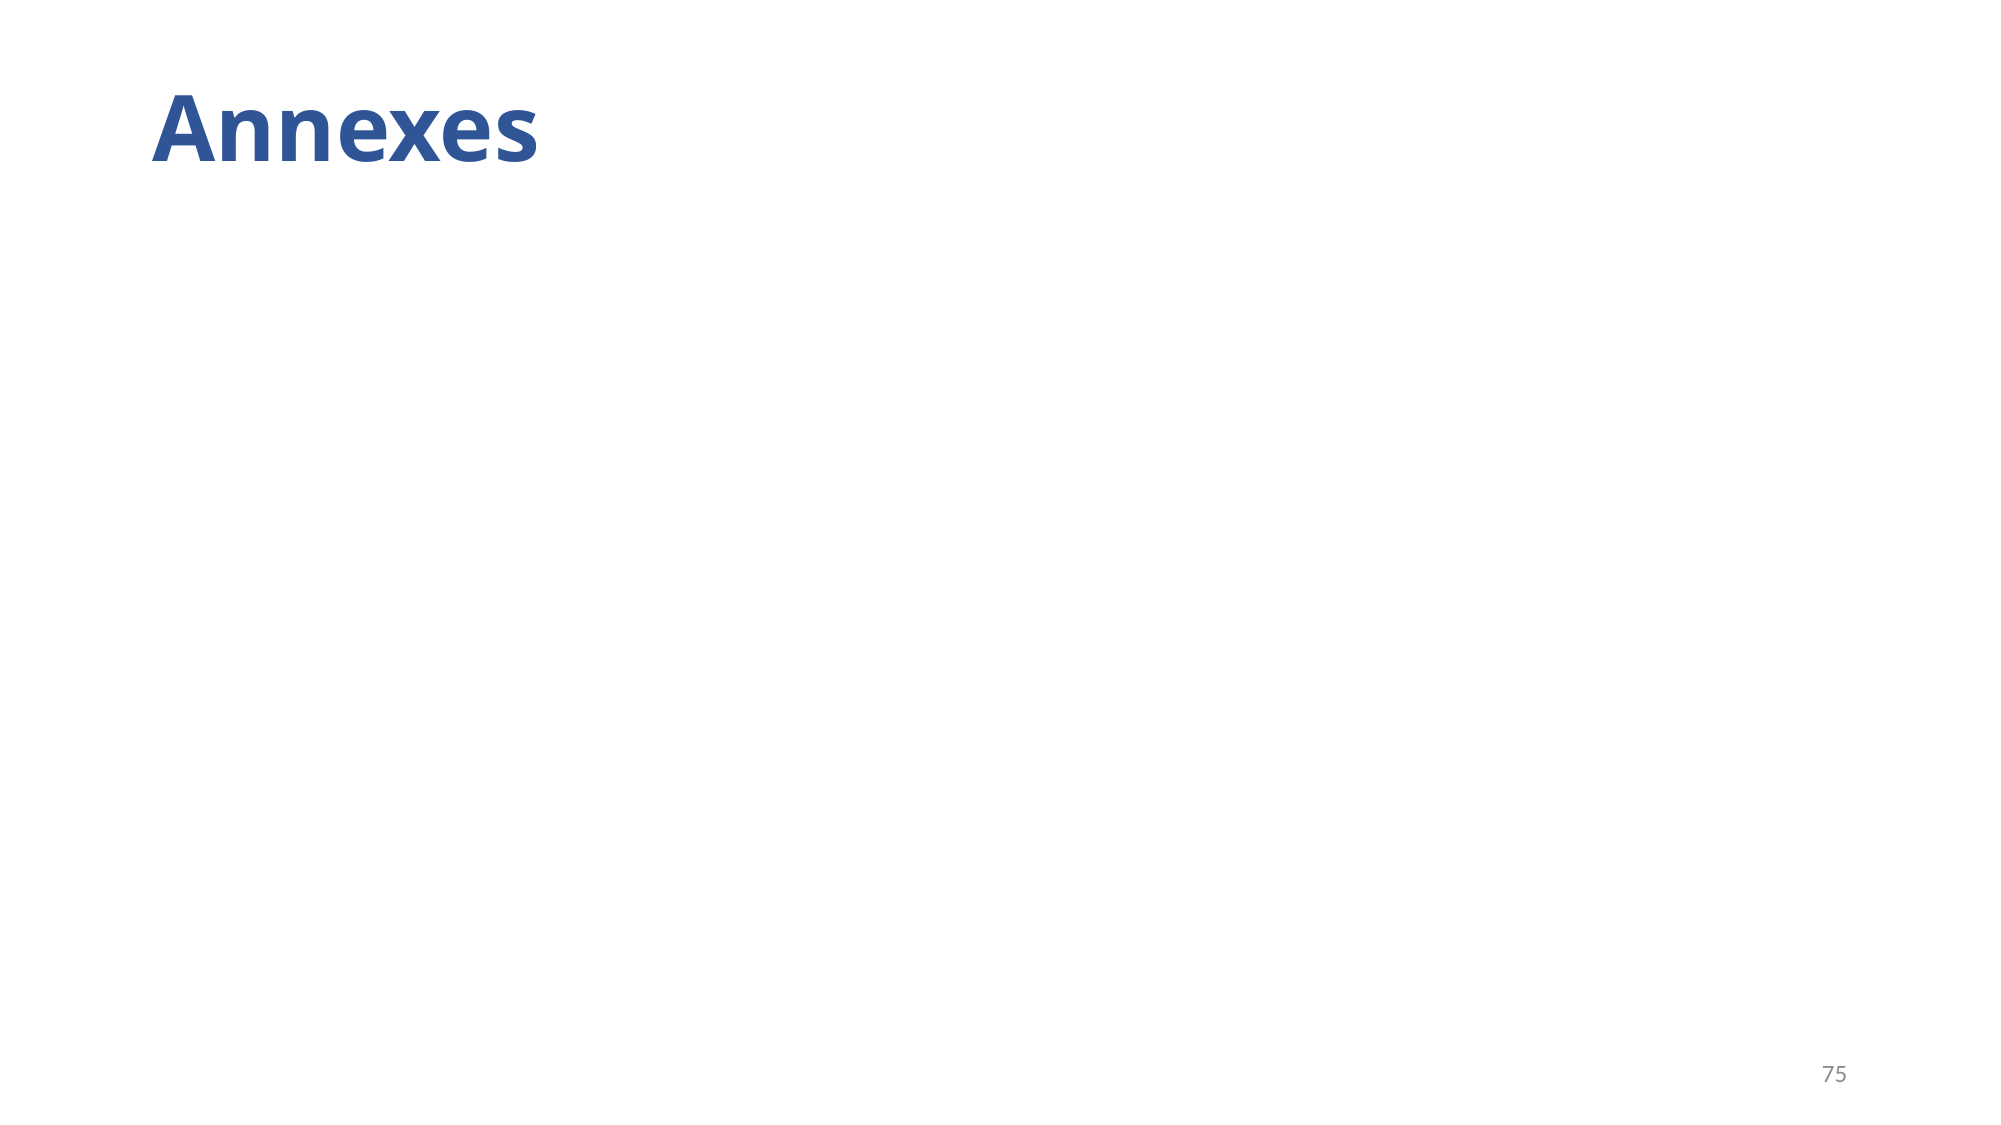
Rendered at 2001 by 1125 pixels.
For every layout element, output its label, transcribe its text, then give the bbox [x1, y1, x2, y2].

title Annexes [137, 23, 1863, 241]
slide_number 75 [1412, 1042, 1863, 1103]
